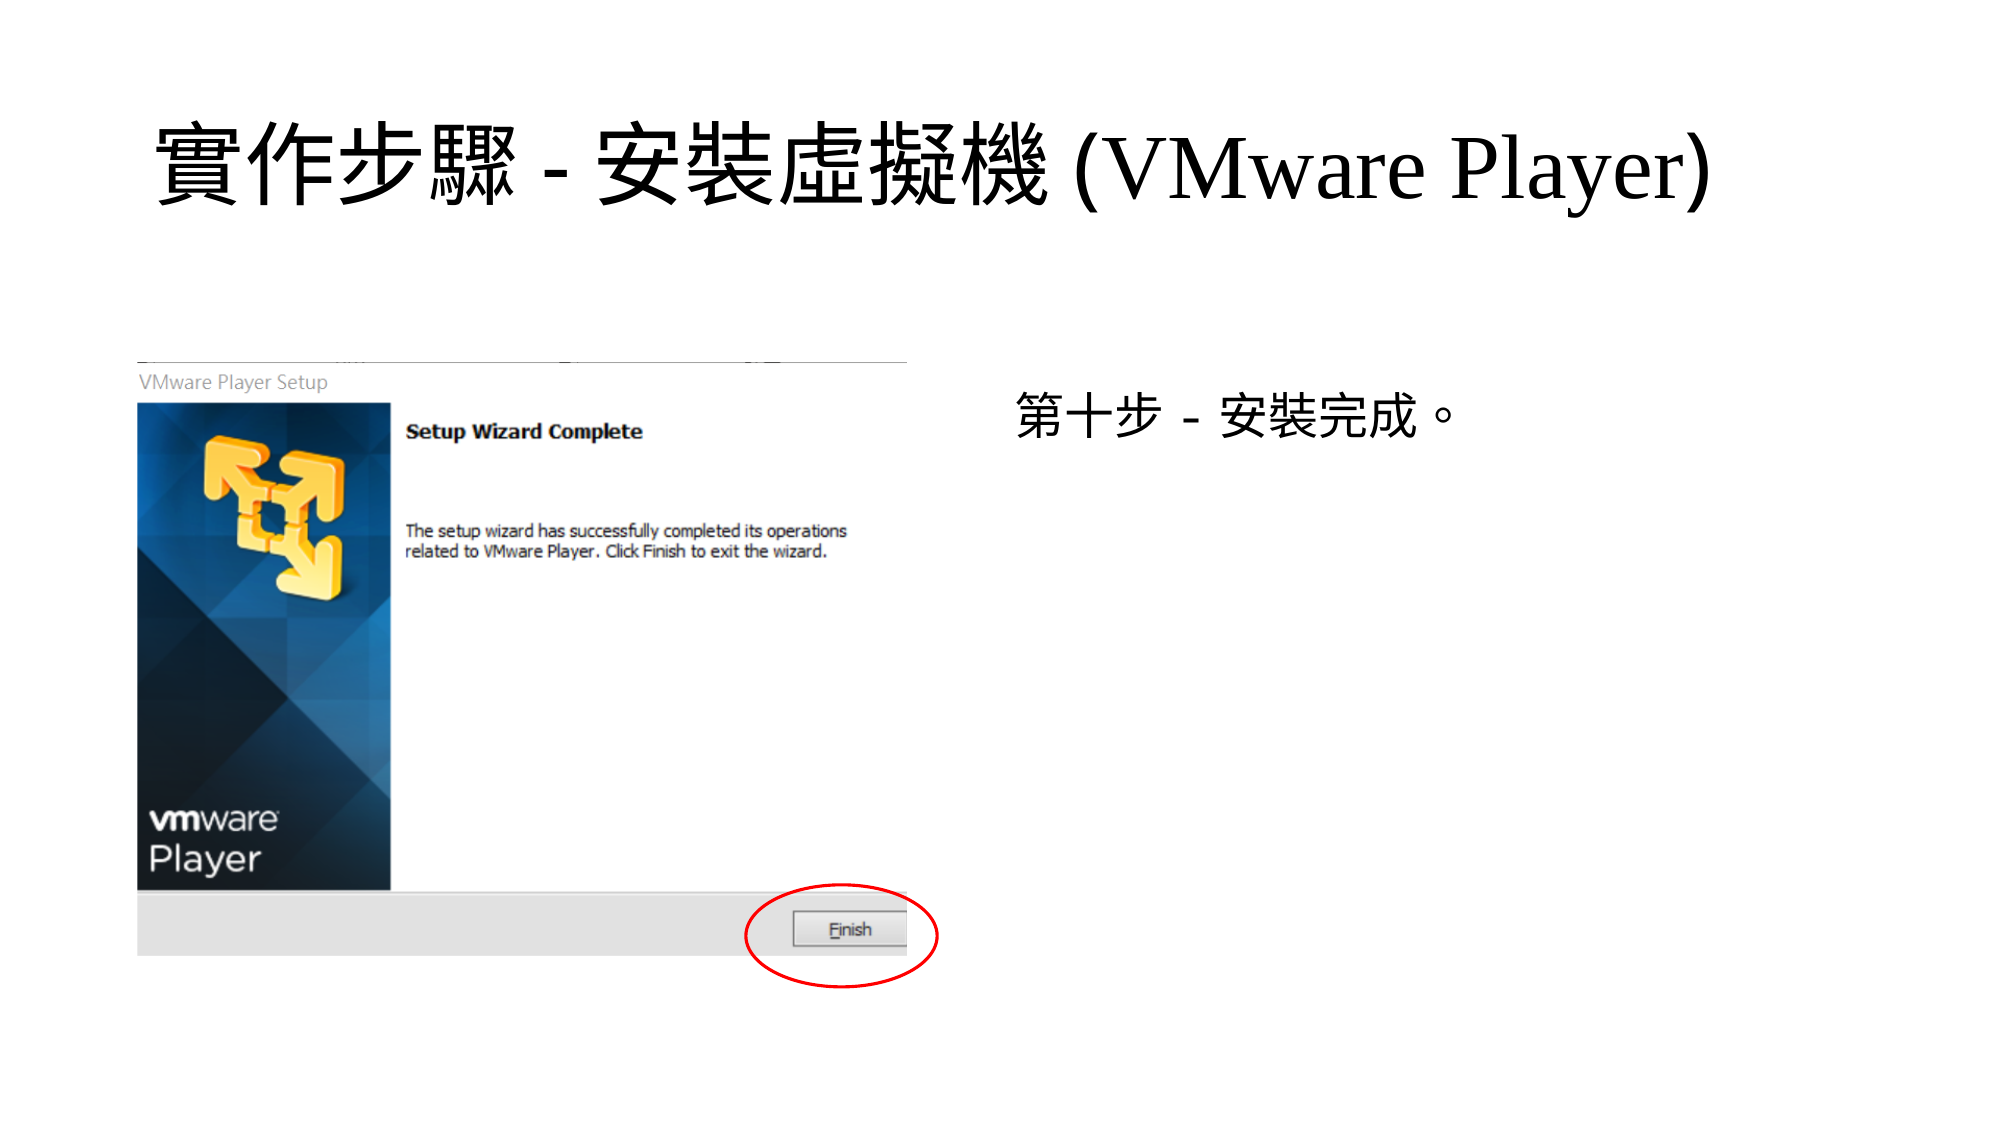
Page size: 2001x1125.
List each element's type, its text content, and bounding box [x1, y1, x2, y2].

text_box 第十步-安裝完成。 [999, 376, 1615, 452]
text_box [752, 897, 939, 989]
title 實作步驟-安裝虛擬機(VMware Player) [137, 59, 1863, 278]
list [136, 358, 908, 957]
